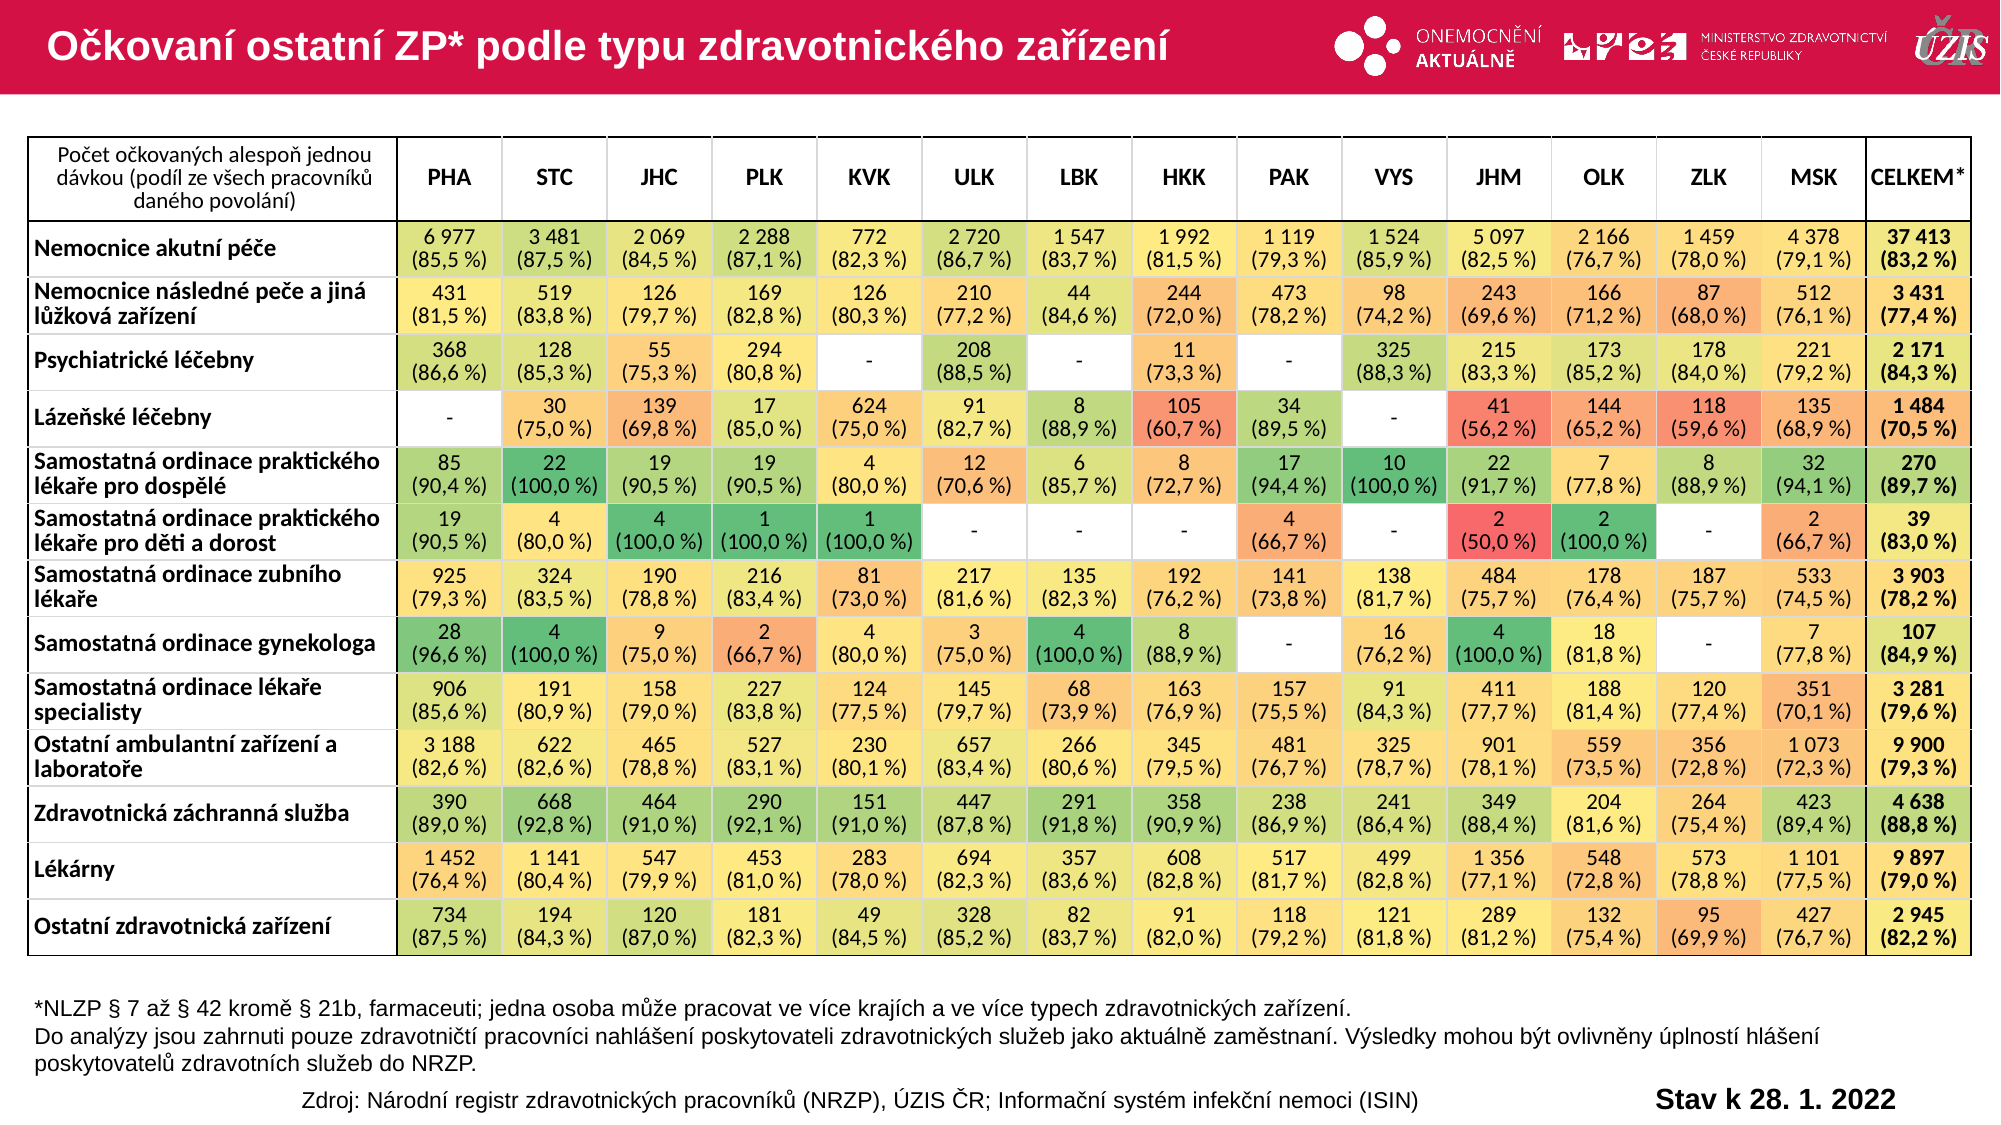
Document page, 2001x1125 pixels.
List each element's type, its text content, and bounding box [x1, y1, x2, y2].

picture [1563, 31, 1888, 60]
table_cell 7 (77,8 %) [1762, 617, 1865, 672]
table_cell 210 (77,2 %) [923, 278, 1026, 333]
table_cell 138 (81,7 %) [1343, 561, 1446, 616]
table_cell 291 (91,8 %) [1028, 787, 1131, 842]
table_cell 349 (88,4 %) [1448, 787, 1551, 842]
table_cell 368 (86,6 %) [398, 335, 501, 390]
table_header LBK [1028, 138, 1131, 220]
table_cell 464 (91,0 %) [608, 787, 711, 842]
table_cell 431 (81,5 %) [398, 278, 501, 333]
table_cell 139 (69,8 %) [608, 391, 711, 446]
table_cell 351 (70,1 %) [1762, 674, 1865, 729]
table_header PAK [1238, 138, 1341, 220]
table_cell 230 (80,1 %) [818, 730, 921, 785]
table_cell 2 288 (87,1 %) [713, 222, 816, 276]
table_cell 4 (66,7 %) [1238, 504, 1341, 559]
table_cell 6 977 (85,5 %) [398, 222, 501, 276]
table_cell 107 (84,9 %) [1867, 617, 1970, 672]
table_cell 1 356 (77,1 %) [1448, 843, 1551, 898]
table_cell 772 (82,3 %) [818, 222, 921, 276]
table_cell 8 (88,9 %) [1133, 617, 1236, 672]
table_cell 2 (66,7 %) [713, 617, 816, 672]
table_cell - [1343, 391, 1446, 446]
table_cell Ostatní zdravotnická zařízení [29, 900, 396, 955]
table_cell 157 (75,5 %) [1238, 674, 1341, 729]
table_cell 5 097 (82,5 %) [1448, 222, 1551, 276]
table_cell 324 (83,5 %) [503, 561, 606, 616]
table_cell 68 (73,9 %) [1028, 674, 1131, 729]
table_cell 573 (78,8 %) [1657, 843, 1761, 898]
table_cell 270 (89,7 %) [1867, 448, 1970, 503]
table_cell 22 (91,7 %) [1448, 448, 1551, 503]
table_cell 128 (85,3 %) [503, 335, 606, 390]
table_cell Ostatní ambulantní zařízení a laboratoře [29, 730, 396, 785]
table_cell 3 188 (82,6 %) [398, 730, 501, 785]
table_cell 1 (100,0 %) [818, 504, 921, 559]
table_cell 178 (84,0 %) [1657, 335, 1761, 390]
table_cell 4 (80,0 %) [818, 617, 921, 672]
text_box *NLZP § 7 až § 42 kromě § 21b, farmaceuti; jedna osoba může pracovat ve více krajích a ve více typech zdravotnických zařízení. Do analýzy jsou zahrnuti pouze zdravotničtí pracovníci nahlášení poskytovateli zdravotnických služeb jako aktuálně zaměstnaní. Výsledky mohou být ovlivněny úplností hlášení poskytovatelů zdravotních služeb do NRZP. [19, 986, 1981, 1084]
table_cell 166 (71,2 %) [1552, 278, 1656, 333]
table_cell 118 (79,2 %) [1238, 900, 1341, 955]
table_cell 85 (90,4 %) [398, 448, 501, 503]
table_cell 151 (91,0 %) [818, 787, 921, 842]
table_cell 17 (85,0 %) [713, 391, 816, 446]
table_cell Psychiatrické léčebny [29, 335, 396, 390]
table_cell 517 (81,7 %) [1238, 843, 1341, 898]
table_cell 1 (100,0 %) [713, 504, 816, 559]
table_cell 447 (87,8 %) [923, 787, 1026, 842]
table_cell 55 (75,3 %) [608, 335, 711, 390]
table_cell 3 481 (87,5 %) [503, 222, 606, 276]
table_cell 81 (73,0 %) [818, 561, 921, 616]
table_cell 2 720 (86,7 %) [923, 222, 1026, 276]
table_cell 9 900 (79,3 %) [1867, 730, 1970, 785]
table_cell 9 (75,0 %) [608, 617, 711, 672]
table_cell 215 (83,3 %) [1448, 335, 1551, 390]
table_cell 484 (75,7 %) [1448, 561, 1551, 616]
table_cell 1 547 (83,7 %) [1028, 222, 1131, 276]
table_cell 181 (82,3 %) [713, 900, 816, 955]
table_cell 9 897 (79,0 %) [1867, 843, 1970, 898]
table_cell 19 (90,5 %) [398, 504, 501, 559]
table_cell - [1657, 617, 1761, 672]
table_cell 499 (82,8 %) [1343, 843, 1446, 898]
table_cell 18 (81,8 %) [1552, 617, 1656, 672]
table_cell 4 (100,0 %) [1028, 617, 1131, 672]
table_cell 126 (80,3 %) [818, 278, 921, 333]
table_cell 105 (60,7 %) [1133, 391, 1236, 446]
table_cell Samostatná ordinace gynekologa [29, 617, 396, 672]
table_cell 3 (75,0 %) [923, 617, 1026, 672]
table_cell 1 119 (79,3 %) [1238, 222, 1341, 276]
table_cell 49 (84,5 %) [818, 900, 921, 955]
picture [1915, 15, 1989, 66]
table_cell 4 (80,0 %) [503, 504, 606, 559]
table_cell 4 638 (88,8 %) [1867, 787, 1970, 842]
table_cell 118 (59,6 %) [1657, 391, 1761, 446]
table_cell 8 (72,7 %) [1133, 448, 1236, 503]
table_cell 227 (83,8 %) [713, 674, 816, 729]
table_cell 126 (79,7 %) [608, 278, 711, 333]
table_cell 465 (78,8 %) [608, 730, 711, 785]
table_cell 34 (89,5 %) [1238, 391, 1341, 446]
table_cell 325 (78,7 %) [1343, 730, 1446, 785]
table_cell 6 (85,7 %) [1028, 448, 1131, 503]
text_box Zdroj: Národní registr zdravotnických pracovníků (NRZP), ÚZIS ČR; Informační systém infekční nemoci (ISIN) [28, 1078, 1640, 1121]
table_header VYS [1343, 138, 1446, 220]
table_header STC [503, 138, 606, 220]
table_cell 622 (82,6 %) [503, 730, 606, 785]
table_cell 527 (83,1 %) [713, 730, 816, 785]
table_cell 2 (66,7 %) [1762, 504, 1865, 559]
table_cell 158 (79,0 %) [608, 674, 711, 729]
table_cell Samostatná ordinace lékaře specialisty [29, 674, 396, 729]
table_cell 141 (73,8 %) [1238, 561, 1341, 616]
table_cell 290 (92,1 %) [713, 787, 816, 842]
table_cell 925 (79,3 %) [398, 561, 501, 616]
table_cell 1 484 (70,5 %) [1867, 391, 1970, 446]
table_cell 694 (82,3 %) [923, 843, 1026, 898]
table_header HKK [1133, 138, 1236, 220]
table_cell Zdravotnická záchranná služba [29, 787, 396, 842]
table_cell 356 (72,8 %) [1657, 730, 1761, 785]
table_cell 264 (75,4 %) [1657, 787, 1761, 842]
table_cell 91 (82,0 %) [1133, 900, 1236, 955]
table_cell 357 (83,6 %) [1028, 843, 1131, 898]
table_header PHA [398, 138, 501, 220]
table_cell 17 (94,4 %) [1238, 448, 1341, 503]
table_cell 547 (79,9 %) [608, 843, 711, 898]
table_cell 266 (80,6 %) [1028, 730, 1131, 785]
table_cell - [1238, 617, 1341, 672]
table_cell 187 (75,7 %) [1657, 561, 1761, 616]
table_header MSK [1762, 138, 1865, 220]
table_cell 135 (68,9 %) [1762, 391, 1865, 446]
table_cell 39 (83,0 %) [1867, 504, 1970, 559]
table_cell 4 (100,0 %) [608, 504, 711, 559]
table_header KVK [818, 138, 921, 220]
table_cell 390 (89,0 %) [398, 787, 501, 842]
table_cell 8 (88,9 %) [1028, 391, 1131, 446]
table_cell Nemocnice akutní péče [29, 222, 396, 276]
table_cell 3 281 (79,6 %) [1867, 674, 1970, 729]
table_cell 28 (96,6 %) [398, 617, 501, 672]
table_cell 19 (90,5 %) [713, 448, 816, 503]
table_cell 668 (92,8 %) [503, 787, 606, 842]
table_cell 216 (83,4 %) [713, 561, 816, 616]
table_header OLK [1552, 138, 1656, 220]
table_cell 98 (74,2 %) [1343, 278, 1446, 333]
table_header ZLK [1657, 138, 1761, 220]
table_cell 16 (76,2 %) [1343, 617, 1446, 672]
title Očkovaní ostatní ZP* podle typu zdravotnického zařízení [31, 0, 1391, 95]
table_cell 4 (100,0 %) [503, 617, 606, 672]
table_cell Lázeňské léčebny [29, 391, 396, 446]
table_cell 4 378 (79,1 %) [1762, 222, 1865, 276]
table_cell 8 (88,9 %) [1657, 448, 1761, 503]
table_cell Samostatná ordinace praktického lékaře pro děti a dorost [29, 504, 396, 559]
table_header PLK [713, 138, 816, 220]
table_cell 294 (80,8 %) [713, 335, 816, 390]
table_cell 241 (86,4 %) [1343, 787, 1446, 842]
table_cell 173 (85,2 %) [1552, 335, 1656, 390]
table_cell 169 (82,8 %) [713, 278, 816, 333]
table_cell 208 (88,5 %) [923, 335, 1026, 390]
table_cell 124 (77,5 %) [818, 674, 921, 729]
table_cell 481 (76,7 %) [1238, 730, 1341, 785]
table_cell 2 069 (84,5 %) [608, 222, 711, 276]
table_cell 19 (90,5 %) [608, 448, 711, 503]
table_cell 1 452 (76,4 %) [398, 843, 501, 898]
table_cell 2 945 (82,2 %) [1867, 900, 1970, 955]
table_cell 473 (78,2 %) [1238, 278, 1341, 333]
table_cell 120 (87,0 %) [608, 900, 711, 955]
table_header ULK [923, 138, 1026, 220]
table_cell 30 (75,0 %) [503, 391, 606, 446]
picture [1391, 16, 1542, 76]
table_cell 1 459 (78,0 %) [1657, 222, 1761, 276]
table_cell - [1133, 504, 1236, 559]
table_cell 204 (81,6 %) [1552, 787, 1656, 842]
table_cell 37 413 (83,2 %) [1867, 222, 1970, 276]
table_cell 1 992 (81,5 %) [1133, 222, 1236, 276]
table_cell 11 (73,3 %) [1133, 335, 1236, 390]
table_cell 217 (81,6 %) [923, 561, 1026, 616]
table_cell 144 (65,2 %) [1552, 391, 1656, 446]
table_cell 91 (82,7 %) [923, 391, 1026, 446]
table_cell - [1028, 504, 1131, 559]
table_cell 1 524 (85,9 %) [1343, 222, 1446, 276]
table_cell 238 (86,9 %) [1238, 787, 1341, 842]
table_cell 132 (75,4 %) [1552, 900, 1656, 955]
table_cell 1 101 (77,5 %) [1762, 843, 1865, 898]
table_cell 427 (76,7 %) [1762, 900, 1865, 955]
table_cell 2 171 (84,3 %) [1867, 335, 1970, 390]
table_cell 192 (76,2 %) [1133, 561, 1236, 616]
table_cell 453 (81,0 %) [713, 843, 816, 898]
table_cell 87 (68,0 %) [1657, 278, 1761, 333]
table_cell 328 (85,2 %) [923, 900, 1026, 955]
table_cell 120 (77,4 %) [1657, 674, 1761, 729]
table_cell 243 (69,6 %) [1448, 278, 1551, 333]
table_cell 358 (90,9 %) [1133, 787, 1236, 842]
table_cell 2 (100,0 %) [1552, 504, 1656, 559]
table_cell 1 141 (80,4 %) [503, 843, 606, 898]
table_header JHC [608, 138, 711, 220]
table_cell 244 (72,0 %) [1133, 278, 1236, 333]
table_cell - [1343, 504, 1446, 559]
table_header CELKEM* [1867, 138, 1970, 220]
table_cell - [1028, 335, 1131, 390]
table_header JHM [1448, 138, 1551, 220]
table_cell 32 (94,1 %) [1762, 448, 1865, 503]
table_cell 289 (81,2 %) [1448, 900, 1551, 955]
table_cell 188 (81,4 %) [1552, 674, 1656, 729]
table_cell 22 (100,0 %) [503, 448, 606, 503]
table_cell Samostatná ordinace zubního lékaře [29, 561, 396, 616]
table_cell - [923, 504, 1026, 559]
table_cell 901 (78,1 %) [1448, 730, 1551, 785]
table_cell 163 (76,9 %) [1133, 674, 1236, 729]
text_box Stav k 28. 1. 2022 [1640, 1072, 1972, 1123]
table_cell 423 (89,4 %) [1762, 787, 1865, 842]
table_cell 734 (87,5 %) [398, 900, 501, 955]
table_cell 145 (79,7 %) [923, 674, 1026, 729]
table_cell 12 (70,6 %) [923, 448, 1026, 503]
table_cell 548 (72,8 %) [1552, 843, 1656, 898]
table_cell 411 (77,7 %) [1448, 674, 1551, 729]
table_cell 191 (80,9 %) [503, 674, 606, 729]
table_cell 345 (79,5 %) [1133, 730, 1236, 785]
table_cell 906 (85,6 %) [398, 674, 501, 729]
table_cell 178 (76,4 %) [1552, 561, 1656, 616]
table_cell 190 (78,8 %) [608, 561, 711, 616]
table_cell Samostatná ordinace praktického lékaře pro dospělé [29, 448, 396, 503]
table_cell 4 (100,0 %) [1448, 617, 1551, 672]
table_cell 4 (80,0 %) [818, 448, 921, 503]
table_cell 135 (82,3 %) [1028, 561, 1131, 616]
table_cell 2 166 (76,7 %) [1552, 222, 1656, 276]
table_cell 512 (76,1 %) [1762, 278, 1865, 333]
table_cell 325 (88,3 %) [1343, 335, 1446, 390]
table_cell 559 (73,5 %) [1552, 730, 1656, 785]
table_cell 657 (83,4 %) [923, 730, 1026, 785]
table_cell 91 (84,3 %) [1343, 674, 1446, 729]
table_cell 221 (79,2 %) [1762, 335, 1865, 390]
table_cell 2 (50,0 %) [1448, 504, 1551, 559]
table_cell 10 (100,0 %) [1343, 448, 1446, 503]
table_cell 44 (84,6 %) [1028, 278, 1131, 333]
table_cell 608 (82,8 %) [1133, 843, 1236, 898]
table_cell - [398, 391, 501, 446]
table_cell 519 (83,8 %) [503, 278, 606, 333]
table_cell 283 (78,0 %) [818, 843, 921, 898]
table_cell 82 (83,7 %) [1028, 900, 1131, 955]
table_cell 1 073 (72,3 %) [1762, 730, 1865, 785]
table_cell 533 (74,5 %) [1762, 561, 1865, 616]
table_cell 95 (69,9 %) [1657, 900, 1761, 955]
table_cell 194 (84,3 %) [503, 900, 606, 955]
table_cell 3 903 (78,2 %) [1867, 561, 1970, 616]
table_cell Lékárny [29, 843, 396, 898]
table_cell 7 (77,8 %) [1552, 448, 1656, 503]
table_cell Nemocnice následné peče a jiná lůžková zařízení [29, 278, 396, 333]
table_cell - [818, 335, 921, 390]
table_cell 624 (75,0 %) [818, 391, 921, 446]
table_cell 3 431 (77,4 %) [1867, 278, 1970, 333]
table_header Počet očkovaných alespoň jednou dávkou (podíl ze všech pracovníků daného povolání) [29, 138, 396, 220]
table_cell - [1657, 504, 1761, 559]
table_cell - [1238, 335, 1341, 390]
table_cell 121 (81,8 %) [1343, 900, 1446, 955]
table_cell 41 (56,2 %) [1448, 391, 1551, 446]
